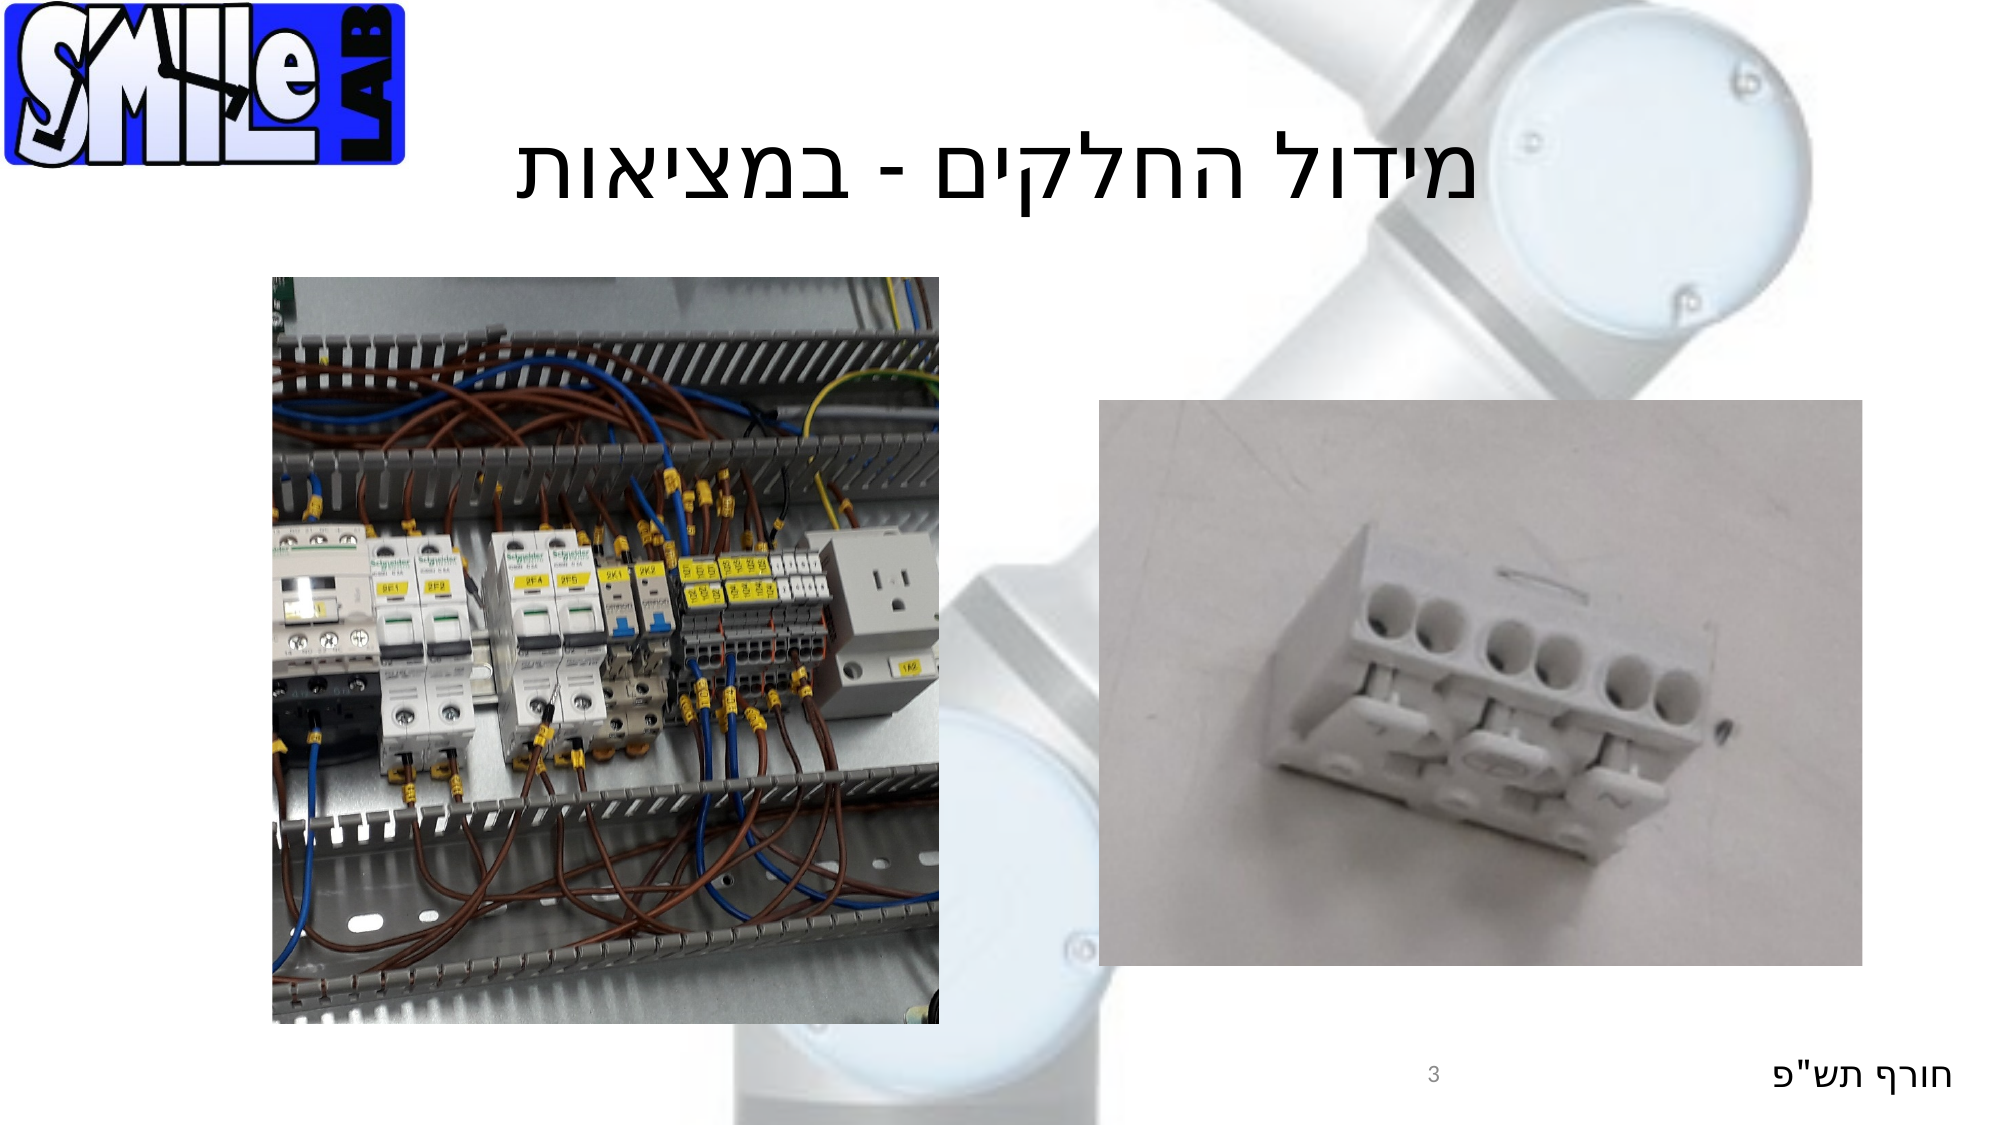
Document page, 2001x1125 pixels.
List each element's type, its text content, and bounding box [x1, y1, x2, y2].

picture [272, 277, 939, 1024]
picture [1099, 301, 1863, 1065]
picture [0, 0, 409, 169]
title מידול החלקים - במציאות [137, 59, 1863, 278]
slide_number 3 [1412, 1042, 1863, 1103]
